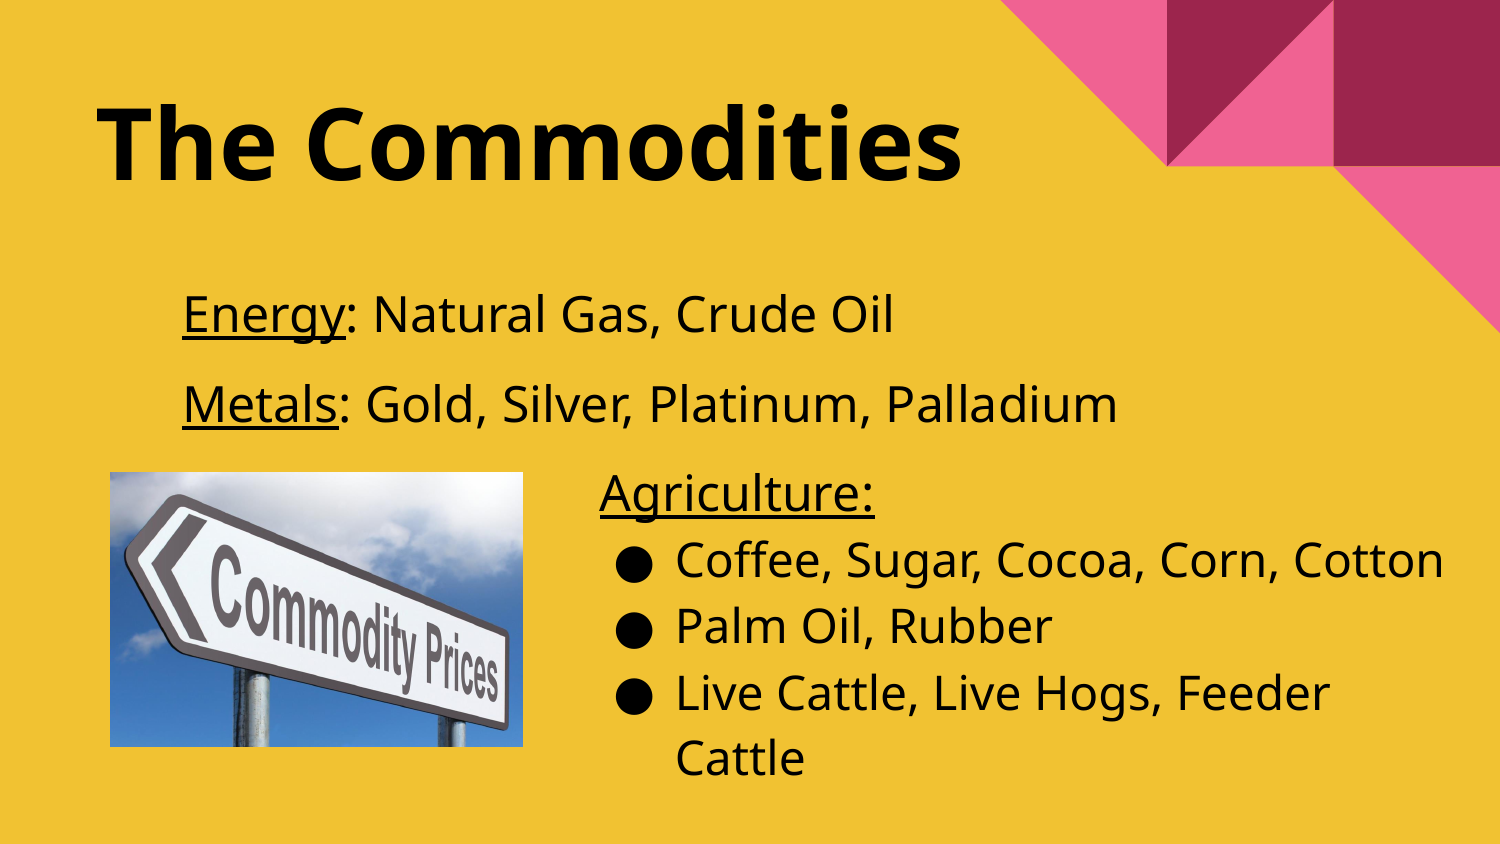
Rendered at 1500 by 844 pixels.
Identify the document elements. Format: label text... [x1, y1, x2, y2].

picture [110, 472, 524, 748]
list Energy: Natural Gas, Crude Oil Metals: Gold, Silver, Platinum, Palladium [92, 237, 1482, 458]
title The Commodities [80, 57, 1003, 223]
text_box Agriculture: Coffee, Sugar, Cocoa, Corn, Cotton Palm Oil, Rubber Live Cattle, Live Hogs, Feeder Cattle [509, 437, 1490, 659]
